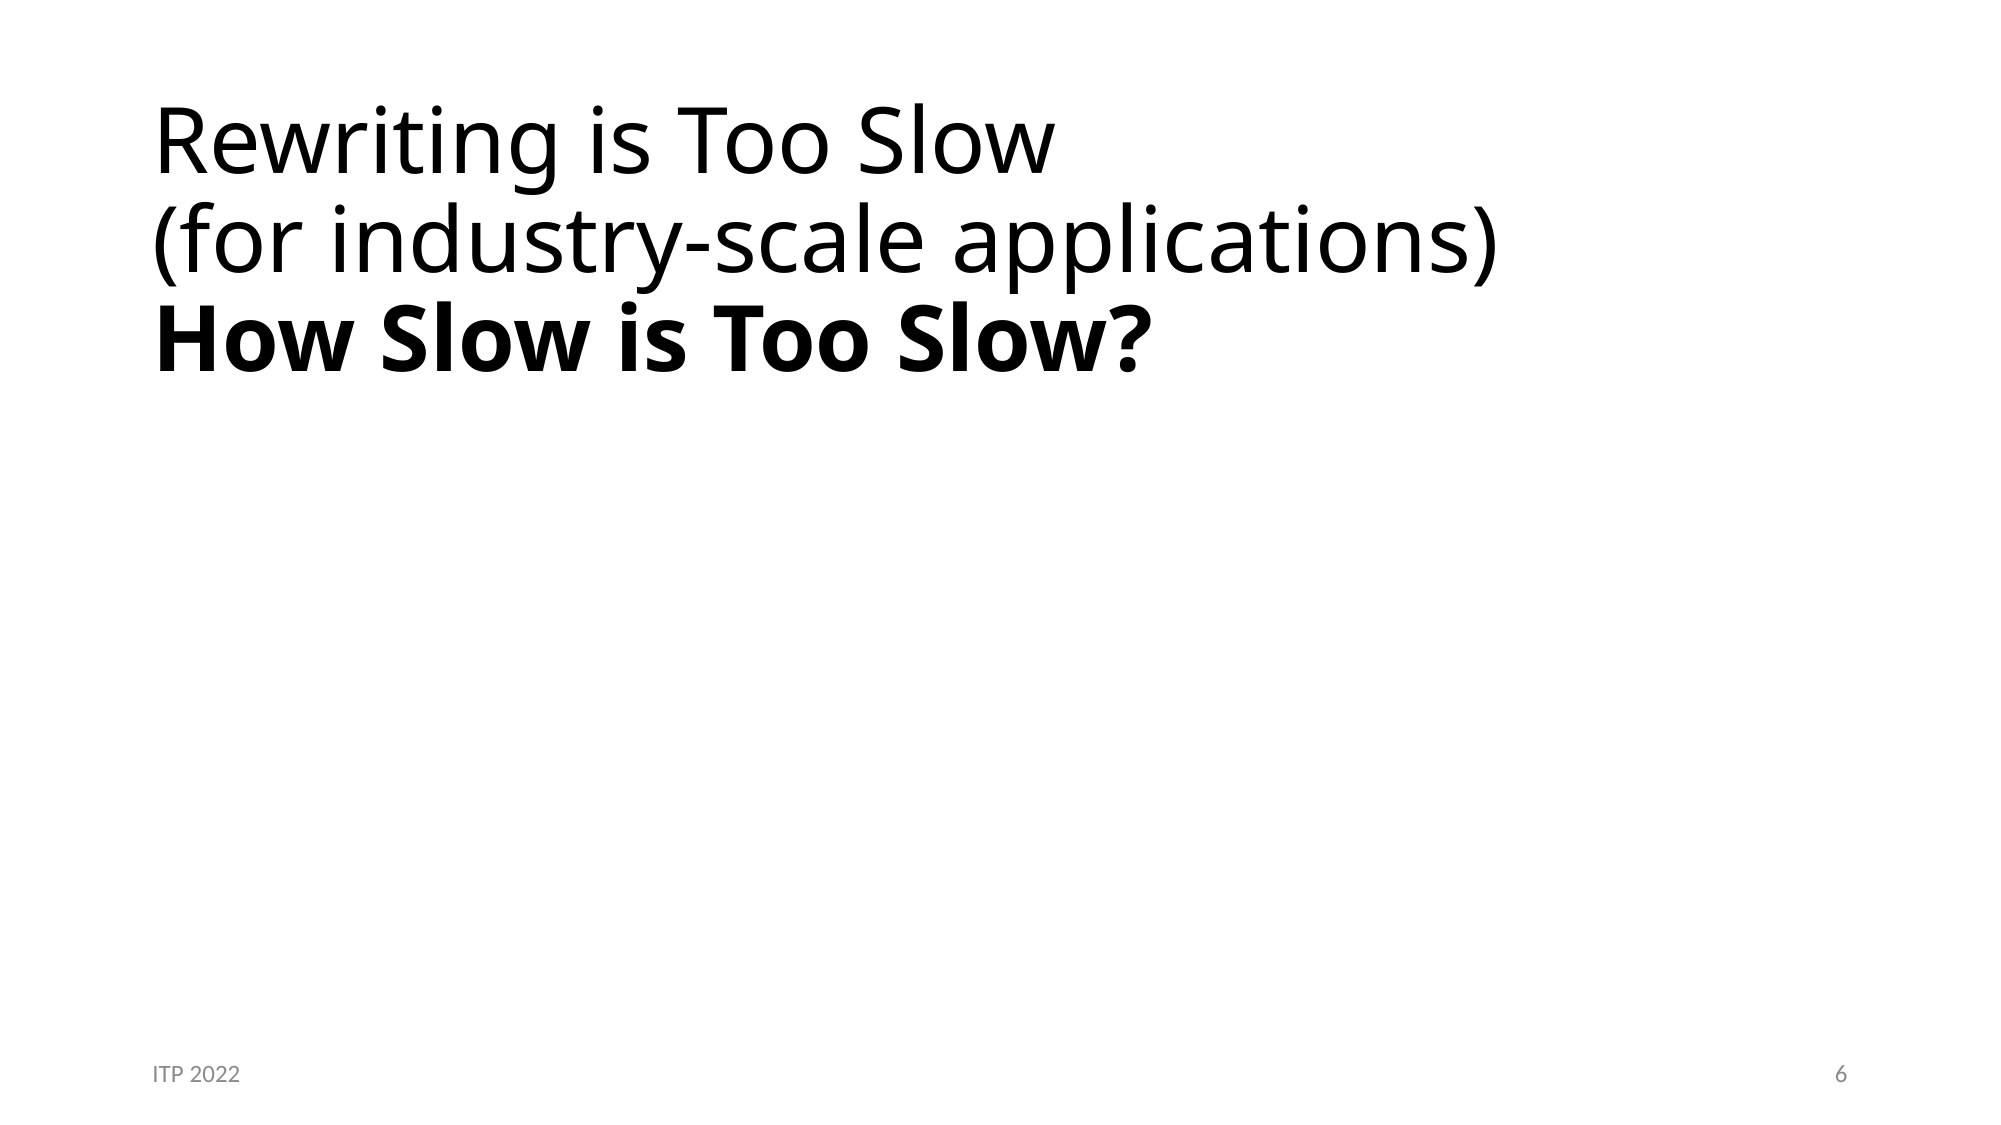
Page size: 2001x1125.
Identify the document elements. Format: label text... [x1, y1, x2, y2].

slide_number ITP 2022 [137, 1042, 588, 1103]
title Rewriting is Too Slow (for industry-scale applications) How Slow is Too Slow? [137, 59, 1863, 425]
slide_number 6 [1412, 1042, 1863, 1103]
